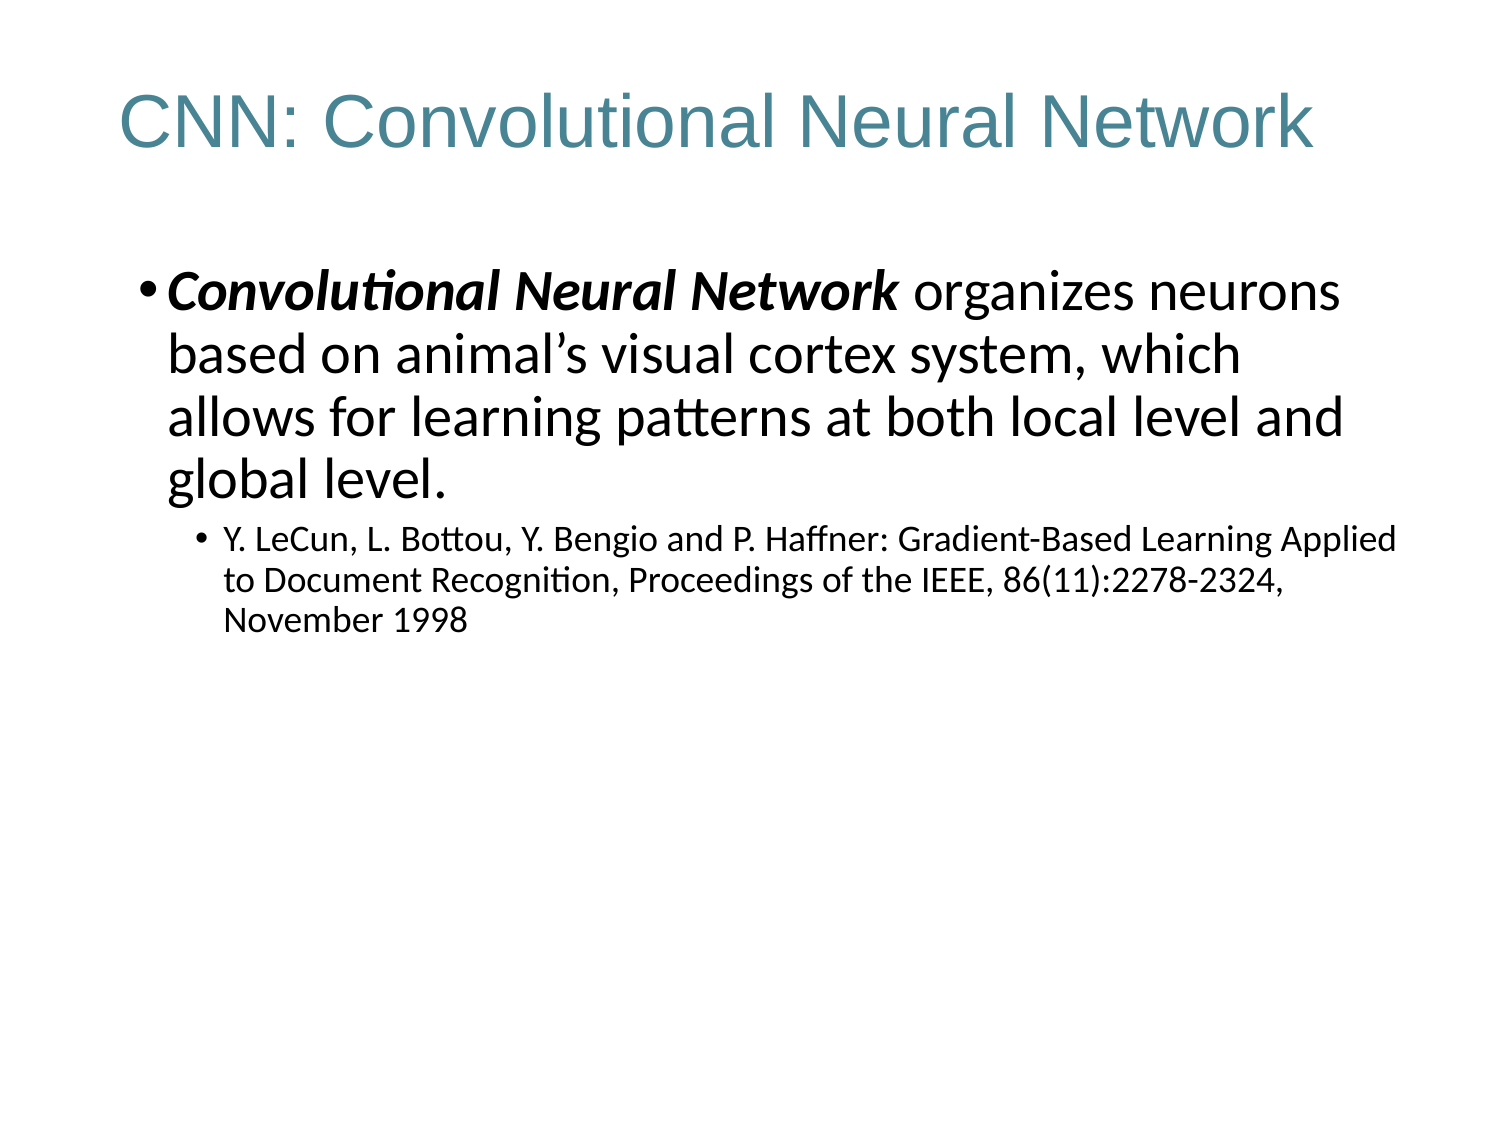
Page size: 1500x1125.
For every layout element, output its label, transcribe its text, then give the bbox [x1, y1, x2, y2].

list Convolutional Neural Network organizes neurons based on animal’s visual cortex system, which allows for learning patterns at both local level and global level. Y. LeCun, L. Bottou, Y. Bengio and P. Haffner: Gradient-Based Learning Applied to Document Recognition, Proceedings of the IEEE, 86(11):2278-2324, November 1998 [123, 184, 1418, 899]
title CNN: Convolutional Neural Network [103, 59, 1397, 278]
